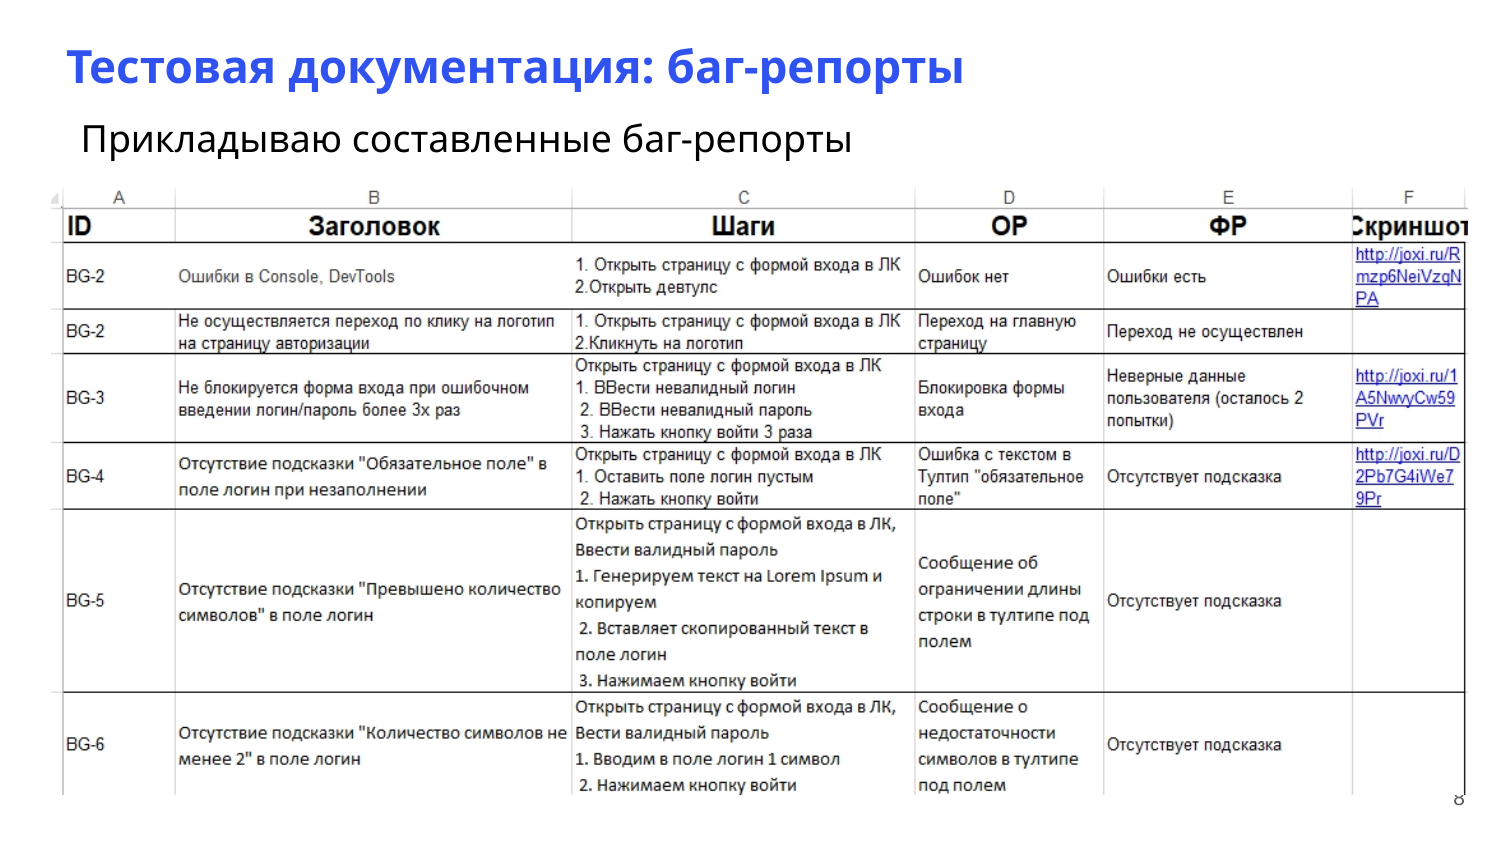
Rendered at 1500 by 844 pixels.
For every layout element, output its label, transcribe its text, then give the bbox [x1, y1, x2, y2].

slide_number 8 [1424, 771, 1480, 824]
text_box Прикладываю составленные баг-репорты [65, 107, 1392, 168]
title Тестовая документация: баг-репорты [51, 23, 1449, 117]
picture [50, 187, 1468, 795]
